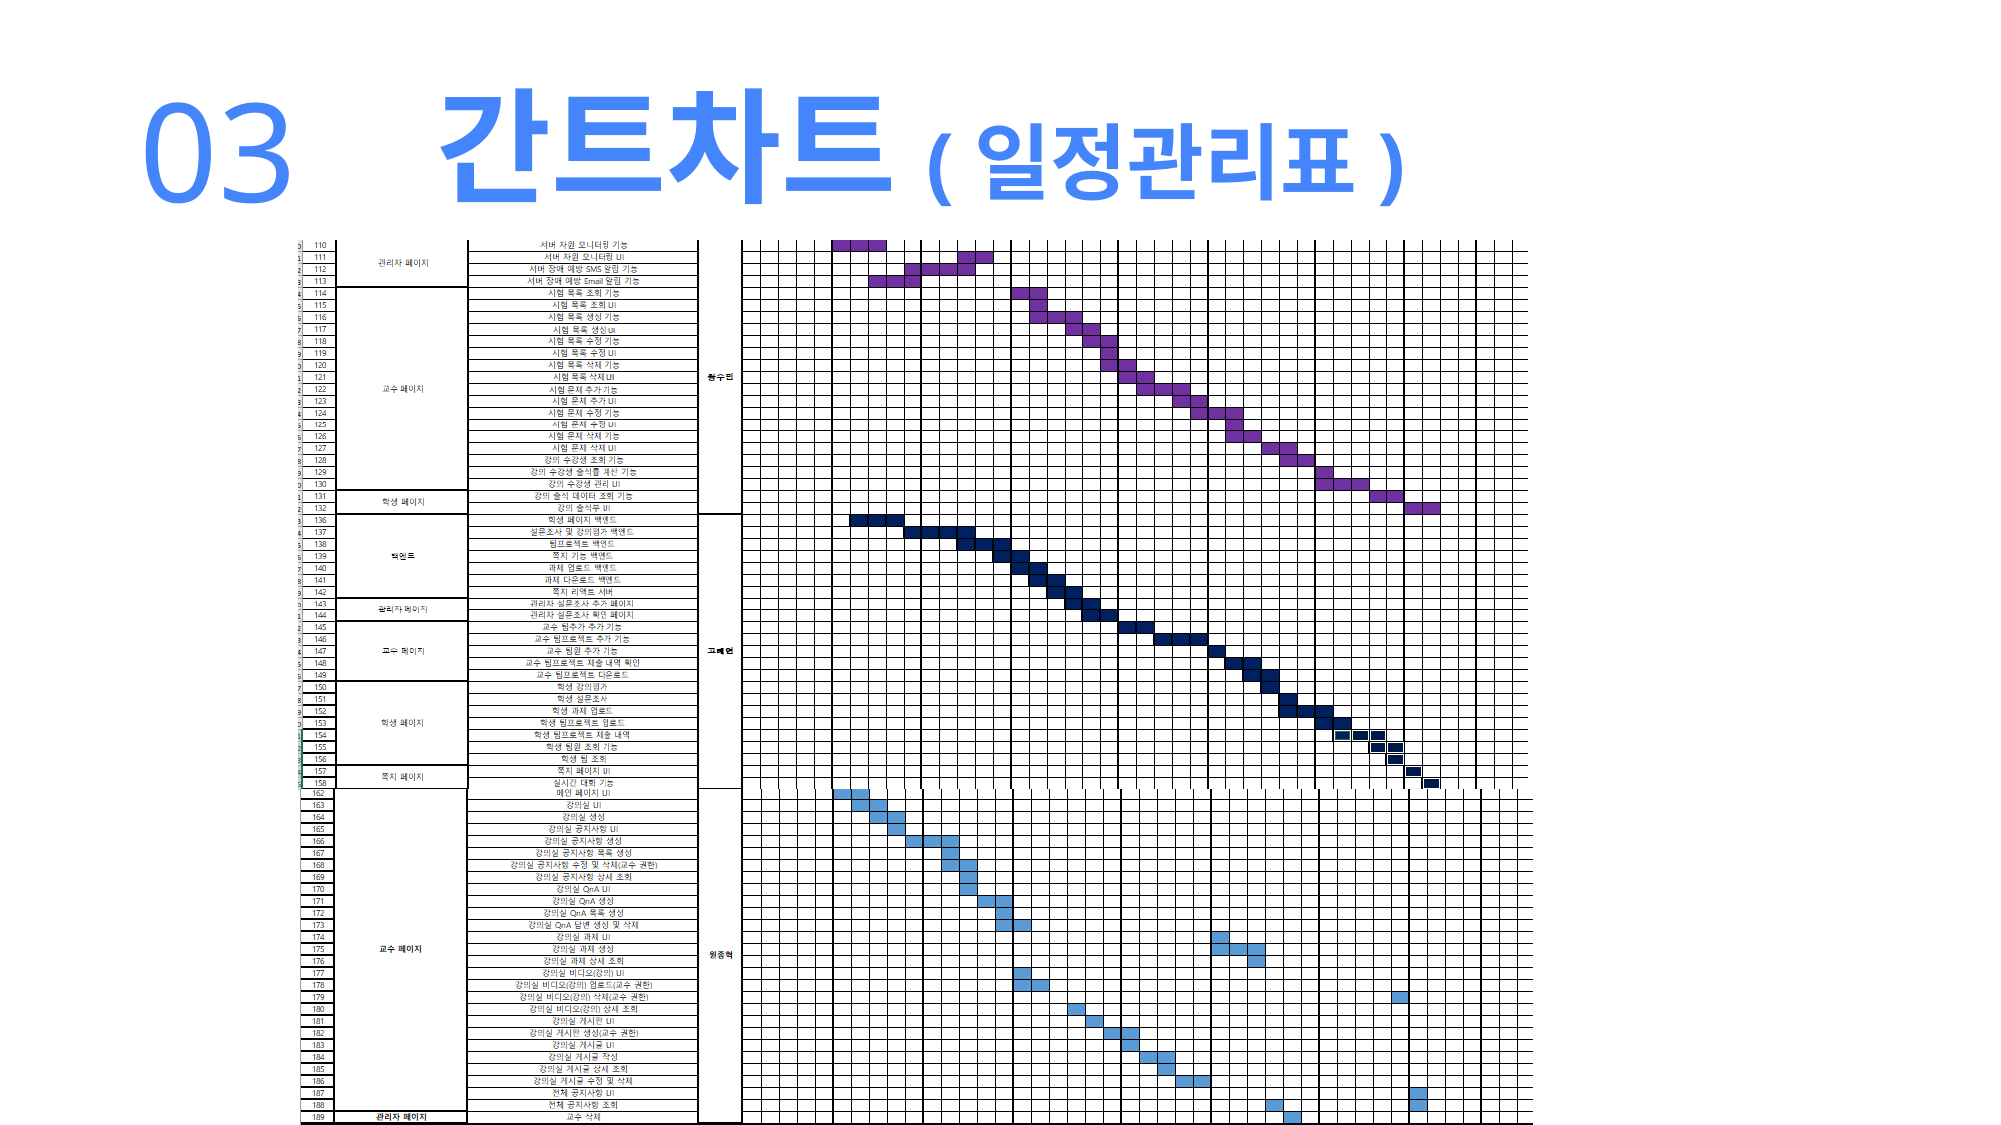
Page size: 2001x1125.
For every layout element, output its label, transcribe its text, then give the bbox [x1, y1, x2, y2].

picture [298, 240, 1533, 1125]
title 간트차트(일정관리표) [421, 44, 1857, 263]
text_box 03 [85, 57, 351, 237]
